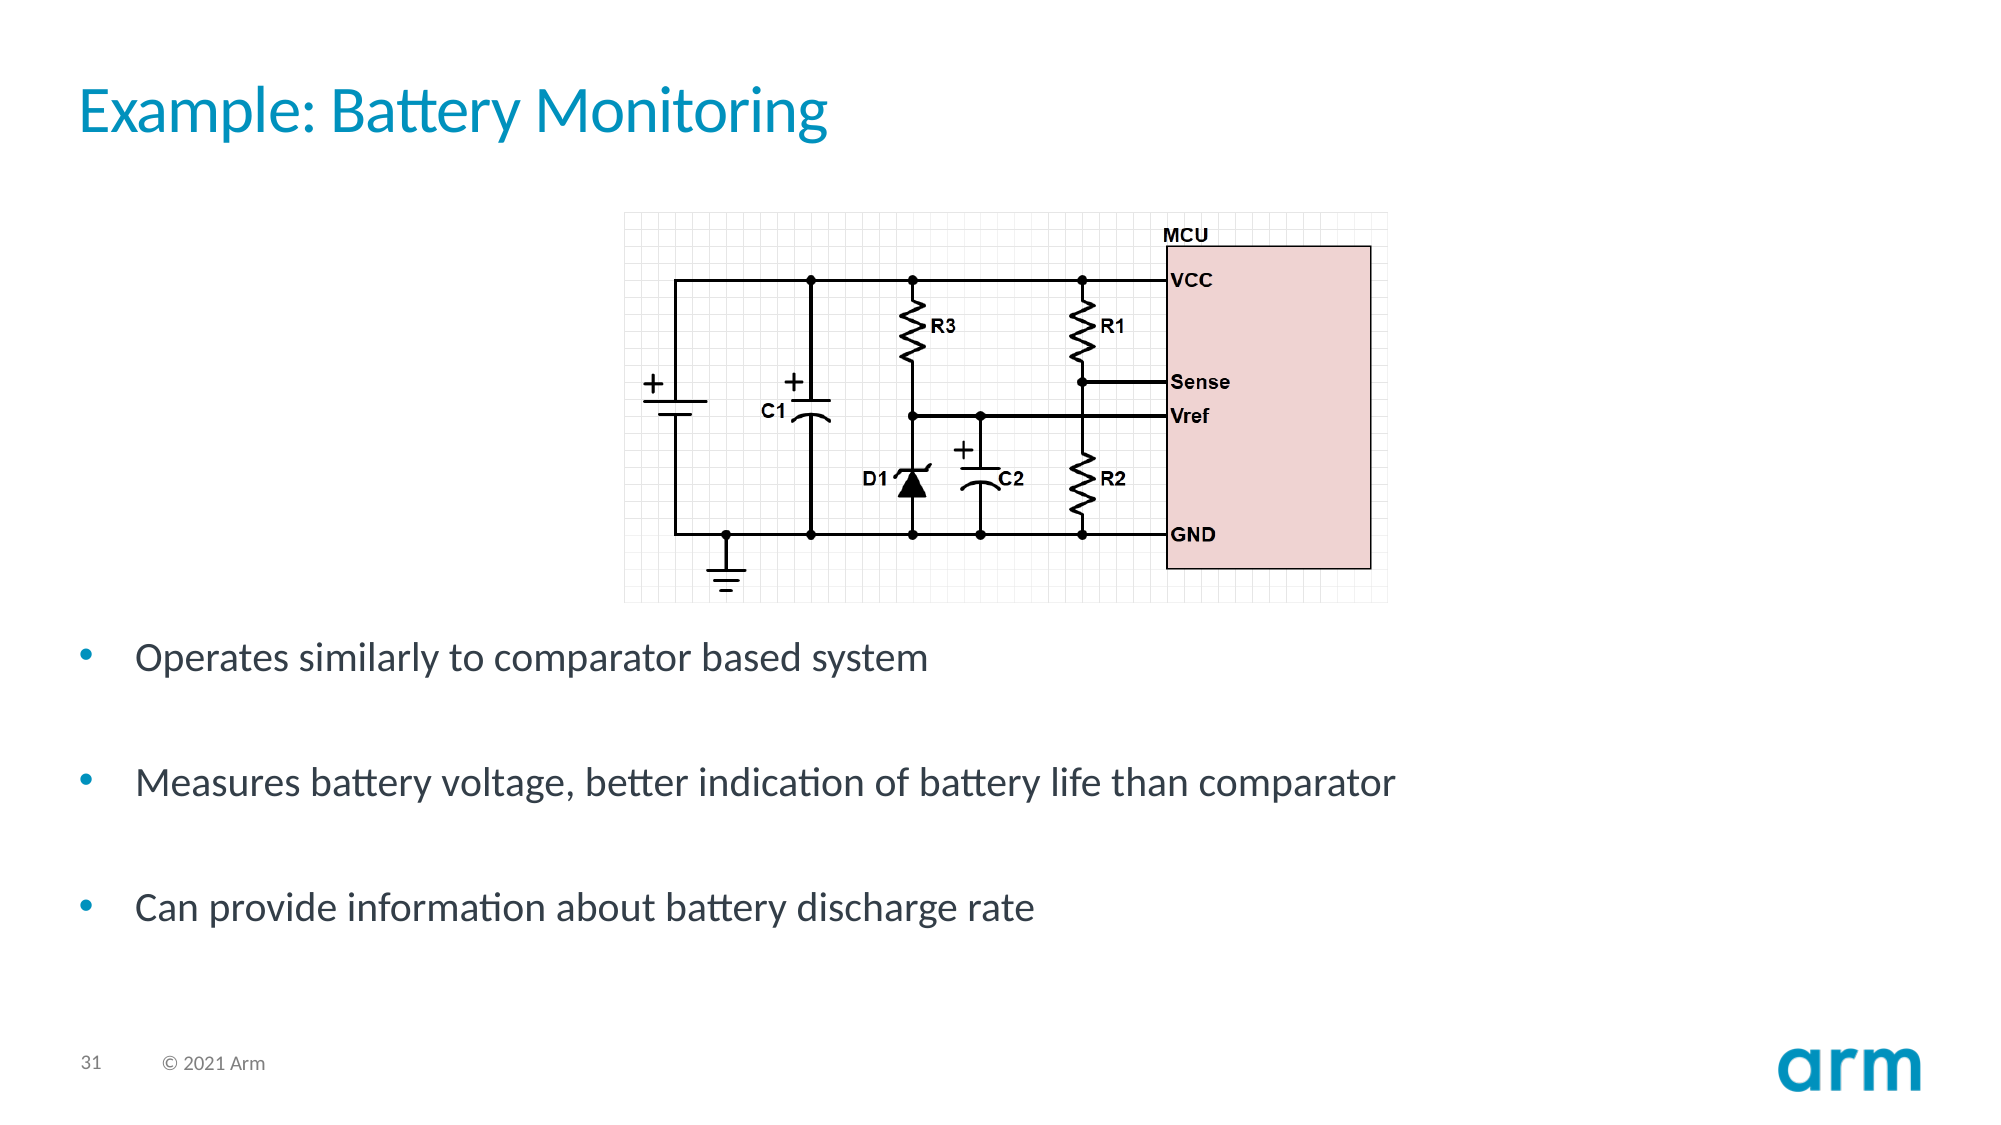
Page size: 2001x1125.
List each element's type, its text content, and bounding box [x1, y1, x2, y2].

picture [624, 212, 1388, 603]
picture [1777, 1047, 1922, 1093]
title Example: Battery Monitoring [78, 78, 1922, 186]
list Operates similarly to comparator based system Measures battery voltage, better indication of battery life than comparator Can provide information about battery discharge rate [78, 629, 1922, 1004]
